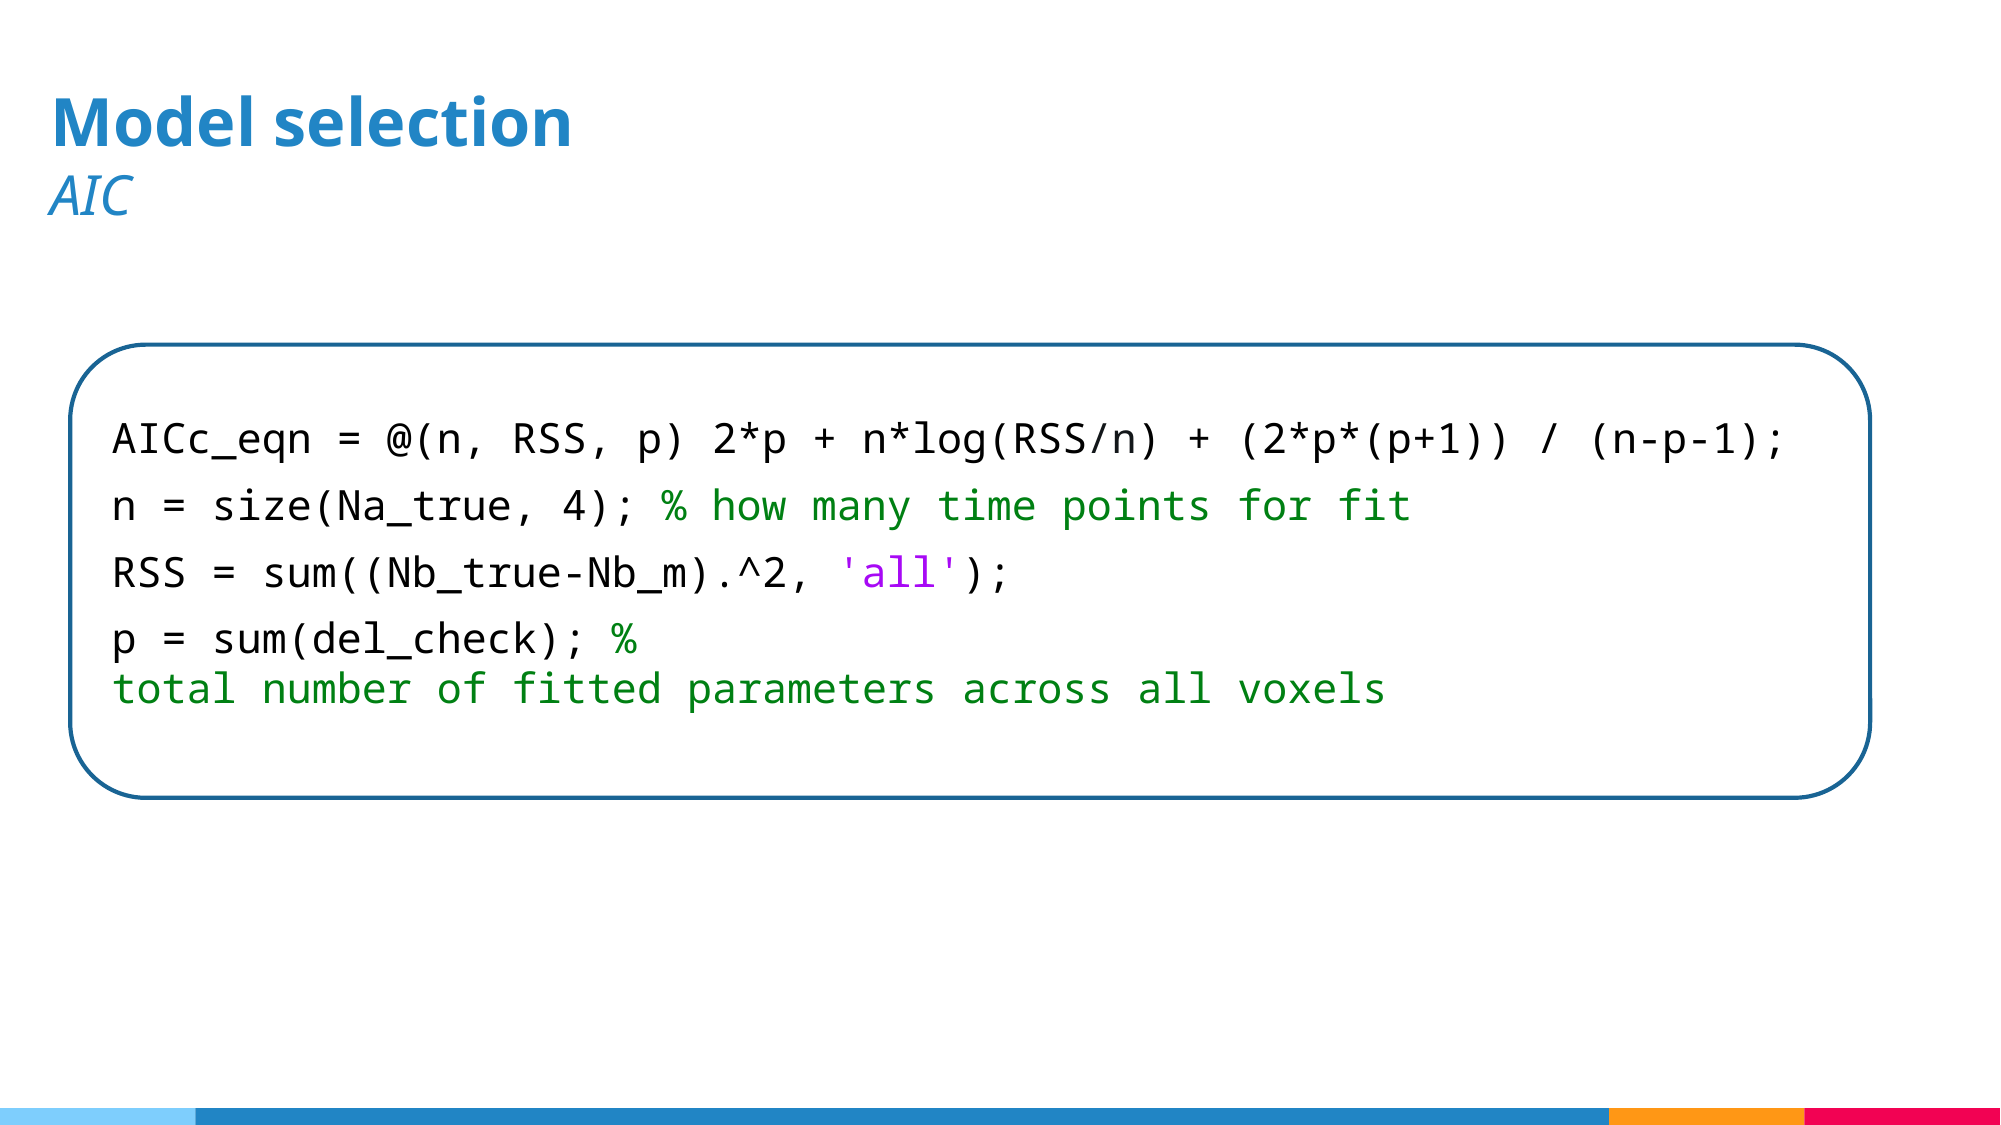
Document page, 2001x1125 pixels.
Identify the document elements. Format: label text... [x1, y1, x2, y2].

title Model selection AIC [30, 0, 1970, 247]
text_box [68, 342, 1873, 800]
text_box AICc_eqn = @(n, RSS, p) 2*p + n*log(RSS/n) + (2*p*(p+1)) / (n-p-1); n = size(Na_true, 4); % how many time points for fit RSS = sum((Nb_true-Nb_m).^2, 'all'); p = sum(del_check); % total number of fitted parameters across all voxels [96, 404, 1949, 720]
